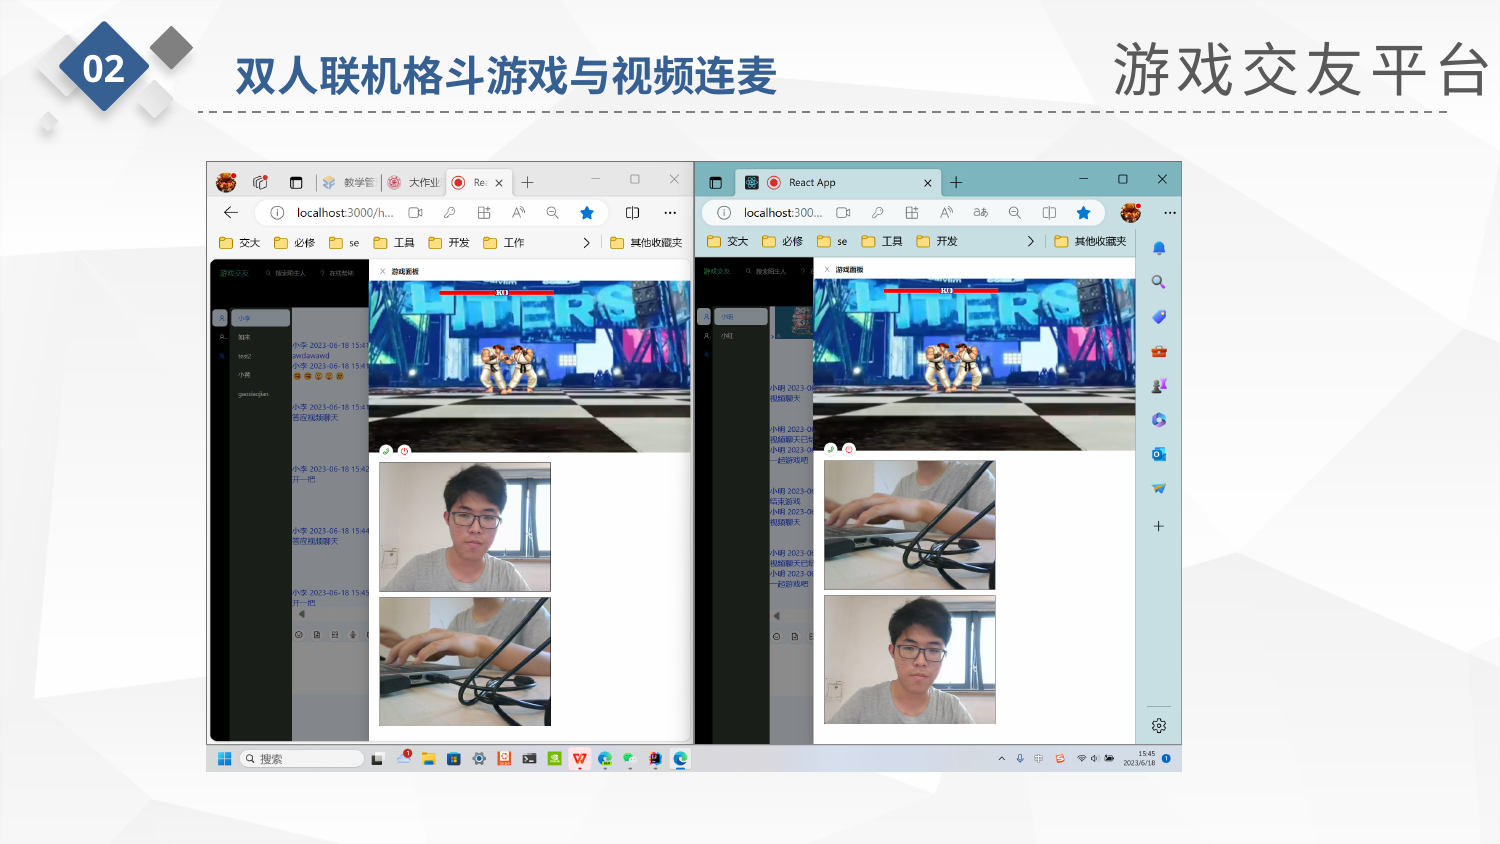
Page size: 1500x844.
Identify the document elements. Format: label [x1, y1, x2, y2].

text_box [41, 25, 1500, 129]
picture [0, 0, 1500, 844]
